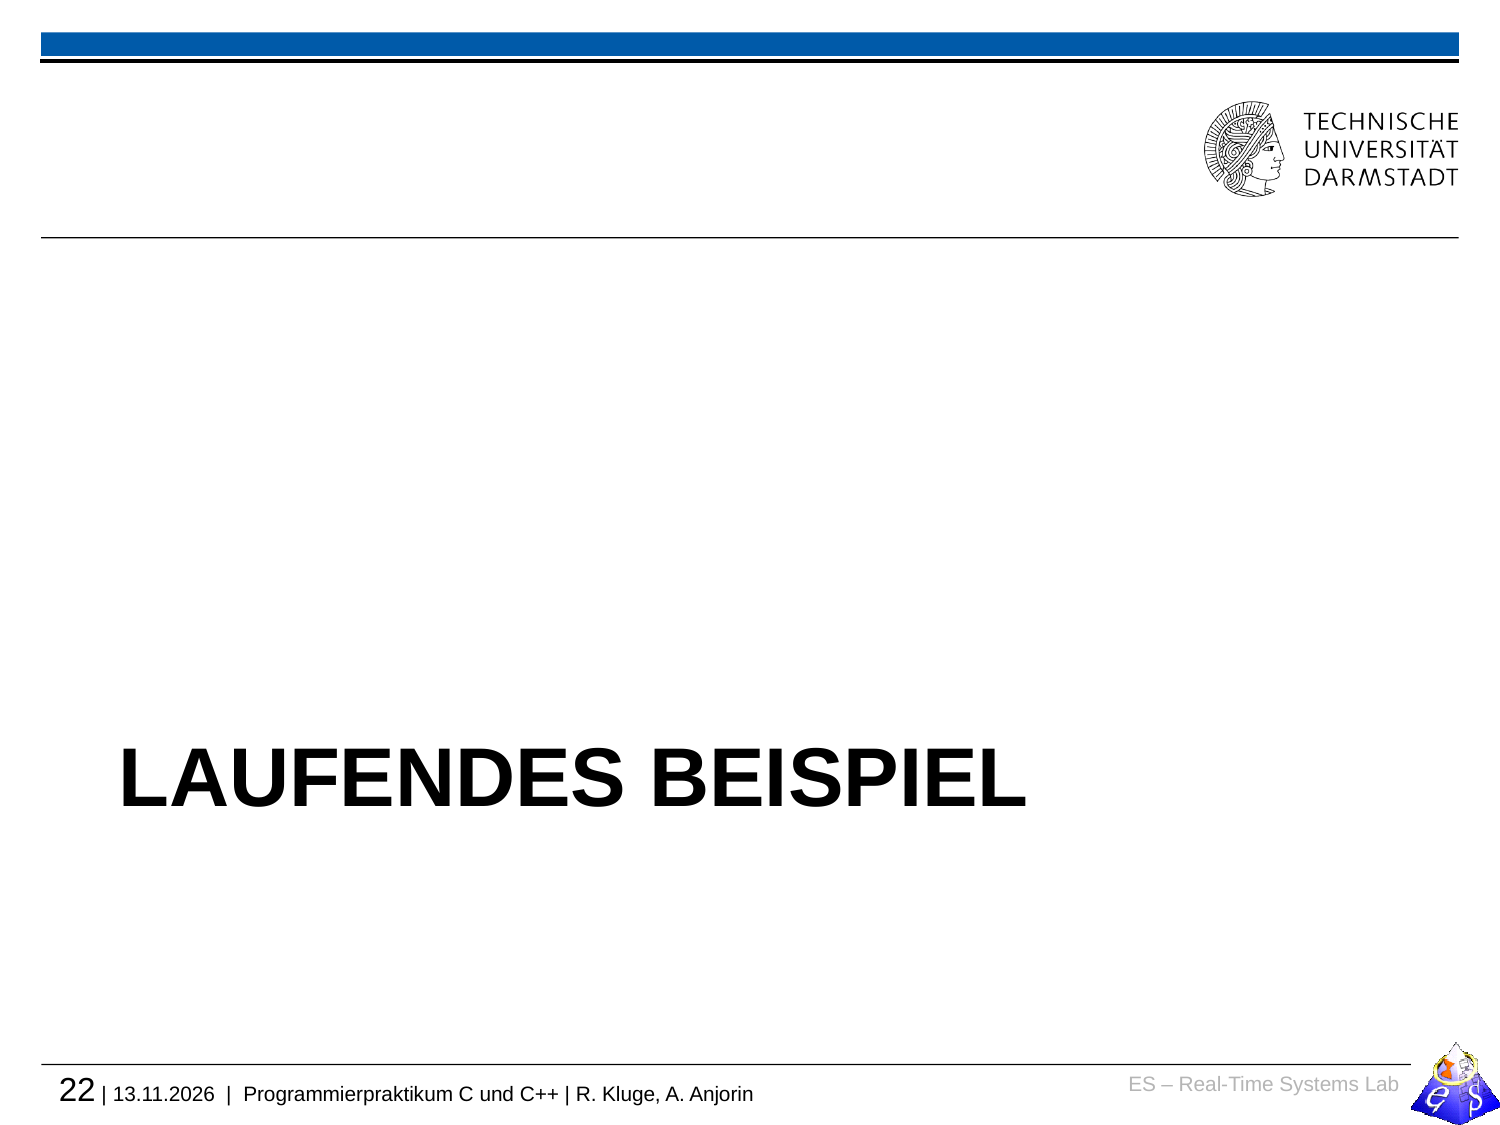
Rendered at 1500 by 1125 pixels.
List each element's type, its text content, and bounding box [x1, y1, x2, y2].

picture [1175, 84, 1483, 214]
picture [1411, 1041, 1500, 1125]
title Laufendes Beispiel [118, 722, 1394, 947]
